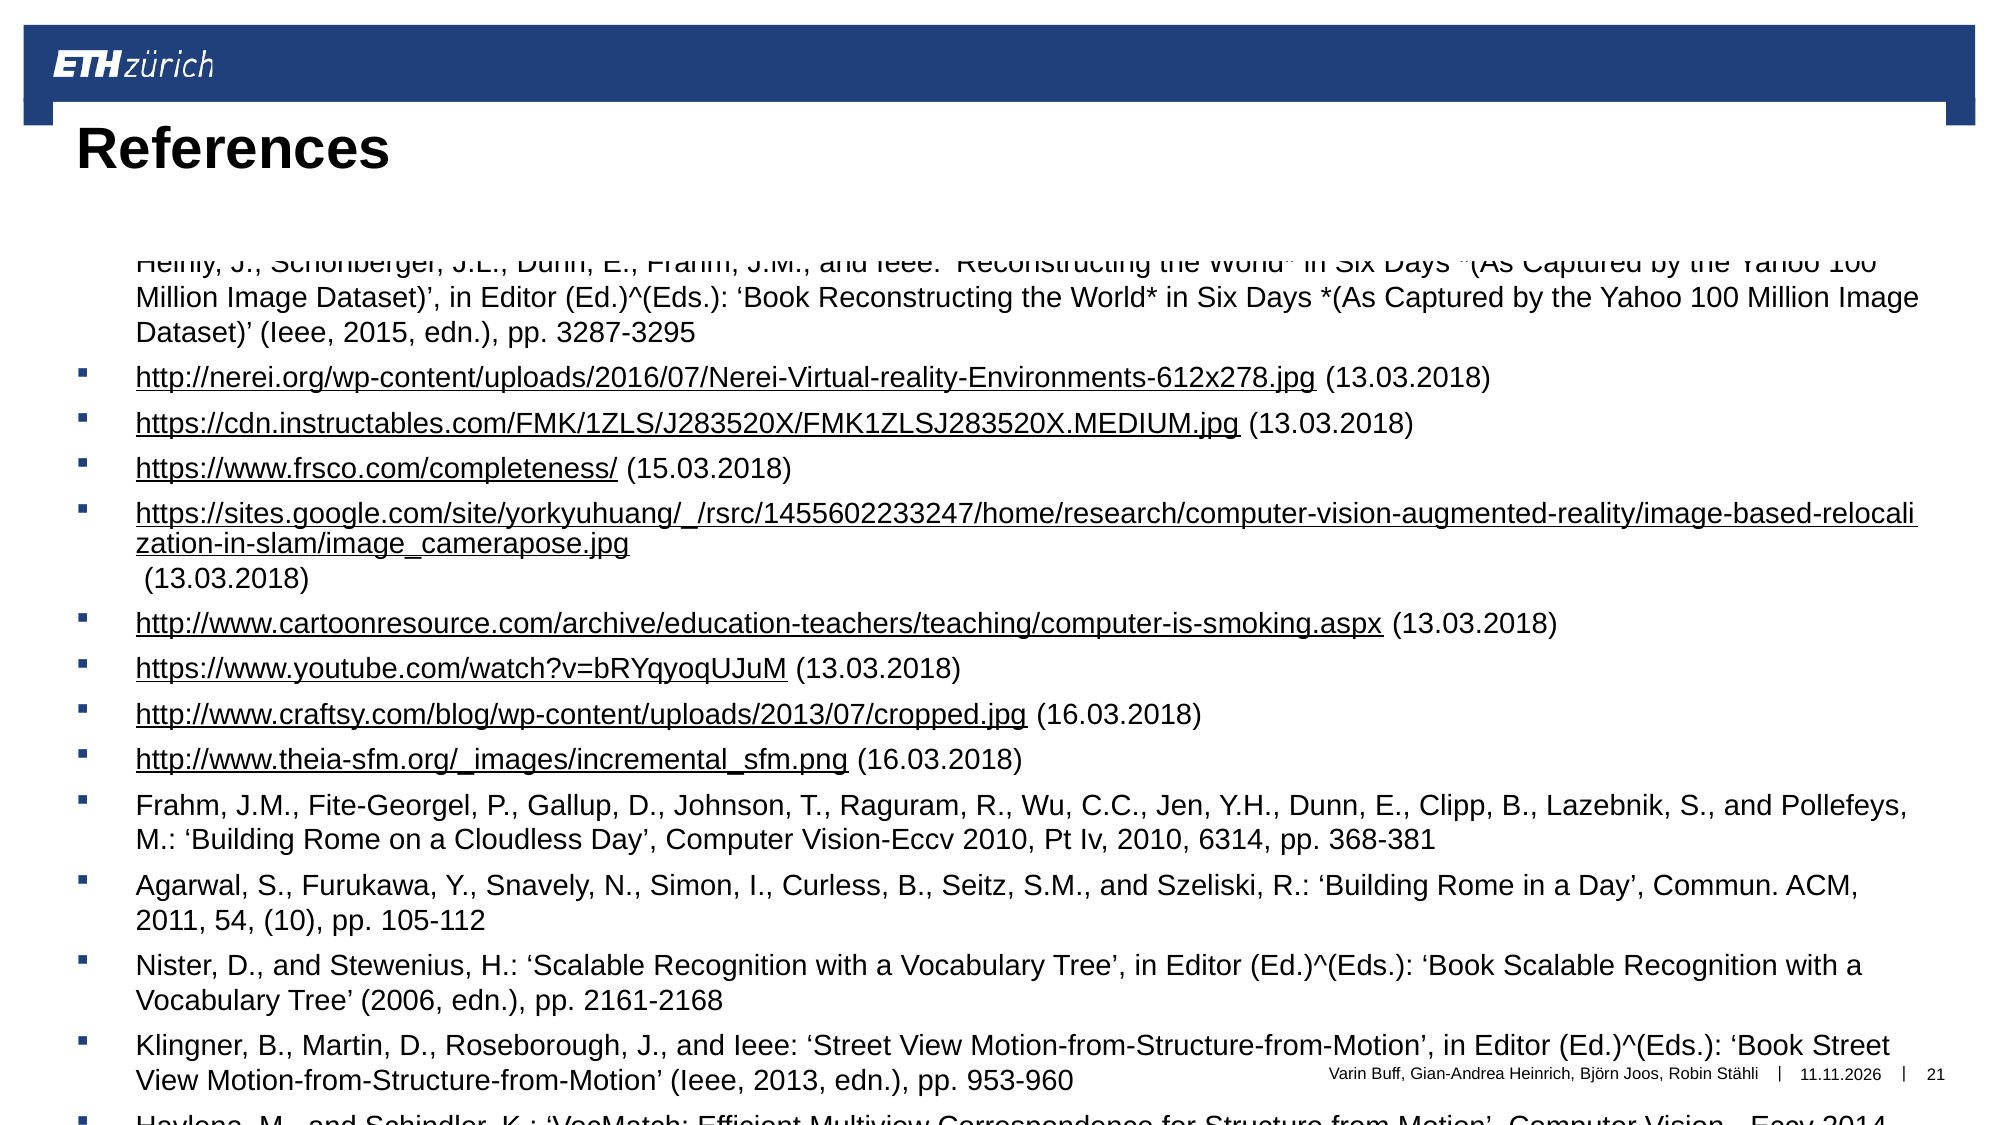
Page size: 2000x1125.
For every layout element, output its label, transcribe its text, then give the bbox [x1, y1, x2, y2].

list Heinly, J., Schonberger, J.L., Dunn, E., Frahm, J.M., and Ieee: ‘Reconstructing the World* in Six Days *(As Captured by the Yahoo 100 Million Image Dataset)’, in Editor (Ed.)^(Eds.): ‘Book Reconstructing the World* in Six Days *(As Captured by the Yahoo 100 Million Image Dataset)’ (Ieee, 2015, edn.), pp. 3287-3295 http://nerei.org/wp-content/uploads/2016/07/Nerei-Virtual-reality-Environments-612x278.jpg (13.03.2018) https://cdn.instructables.com/FMK/1ZLS/J283520X/FMK1ZLSJ283520X.MEDIUM.jpg (13.03.2018) https://www.frsco.com/completeness/ (15.03.2018) https://sites.google.com/site/yorkyuhuang/_/rsrc/1455602233247/home/research/computer-vision-augmented-reality/image-based-relocalization-in-slam/image_camerapose.jpg (13.03.2018) http://www.cartoonresource.com/archive/education-teachers/teaching/computer-is-smoking.aspx (13.03.2018) https://www.youtube.com/watch?v=bRYqyoqUJuM (13.03.2018) http://www.craftsy.com/blog/wp-content/uploads/2013/07/cropped.jpg (16.03.2018) http://www.theia-sfm.org/_images/incremental_sfm.png (16.03.2018) Frahm, J.M., Fite-Georgel, P., Gallup, D., Johnson, T., Raguram, R., Wu, C.C., Jen, Y.H., Dunn, E., Clipp, B., Lazebnik, S., and Pollefeys, M.: ‘Building Rome on a Cloudless Day’, Computer Vision-Eccv 2010, Pt Iv, 2010, 6314, pp. 368-381 Agarwal, S., Furukawa, Y., Snavely, N., Simon, I., Curless, B., Seitz, S.M., and Szeliski, R.: ‘Building Rome in a Day’, Commun. ACM, 2011, 54, (10), pp. 105-112 Nister, D., and Stewenius, H.: ‘Scalable Recognition with a Vocabulary Tree’, in Editor (Ed.)^(Eds.): ‘Book Scalable Recognition with a Vocabulary Tree’ (2006, edn.), pp. 2161-2168 Klingner, B., Martin, D., Roseborough, J., and Ieee: ‘Street View Motion-from-Structure-from-Motion’, in Editor (Ed.)^(Eds.): ‘Book Street View Motion-from-Structure-from-Motion’ (Ieee, 2013, edn.), pp. 953-960 Havlena, M., and Schindler, K.: ‘VocMatch: Efficient Multiview Correspondence for Structure from Motion’, Computer Vision - Eccv 2014, Pt Iii, 2014, 8691, pp. 46-60 [53, 262, 1946, 935]
slide_number 21 [1906, 1034, 1966, 1112]
footer Varin Buff, Gian-Andrea Heinrich, Björn Joos, Robin Stähli [999, 1034, 1760, 1111]
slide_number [1790, 1034, 1892, 1112]
title References [53, 101, 1946, 262]
